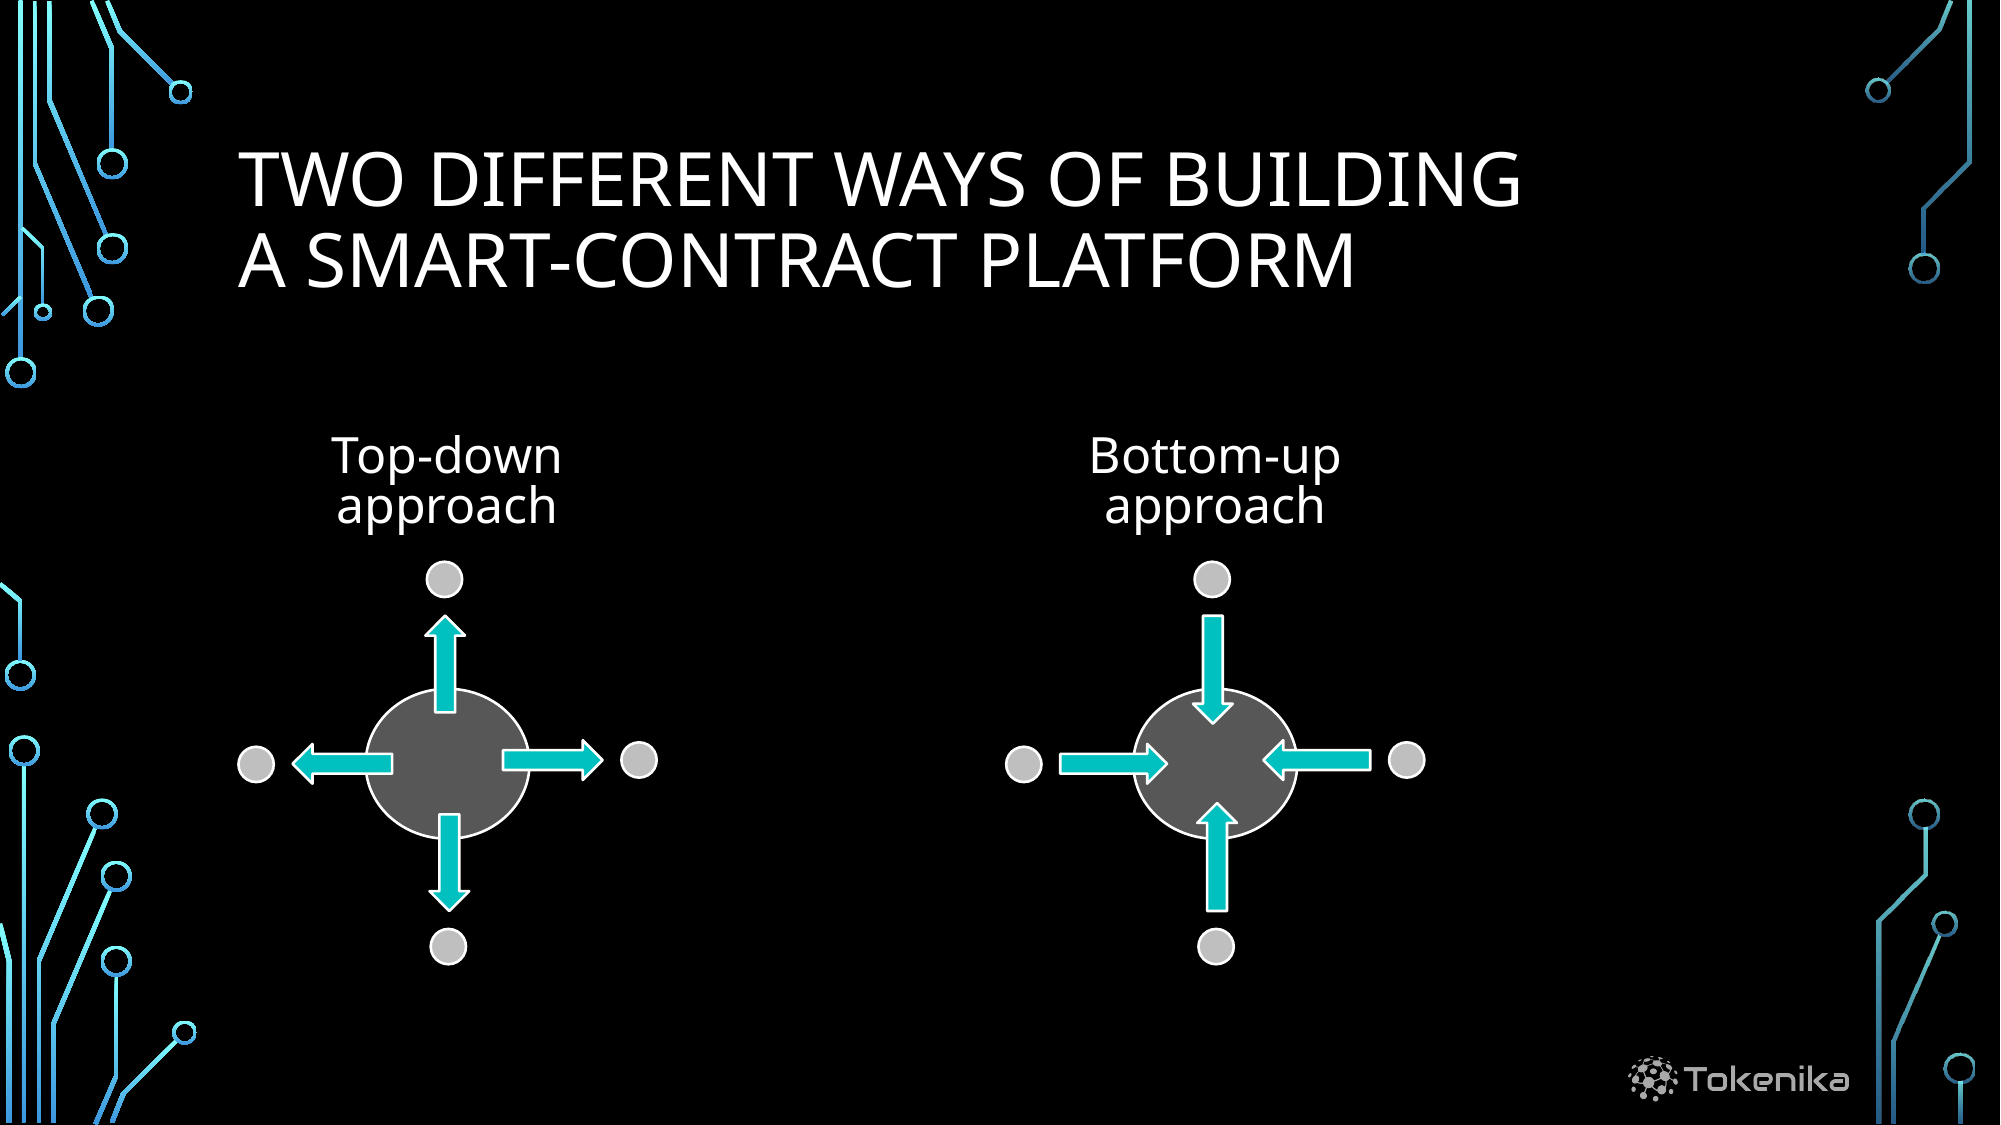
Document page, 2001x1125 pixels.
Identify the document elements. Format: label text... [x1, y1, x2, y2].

title TWO Different WAYs OF BuildING A Smart-contract platform [223, 101, 1849, 344]
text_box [238, 426, 657, 965]
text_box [1005, 426, 1425, 965]
picture [1628, 1056, 1849, 1103]
